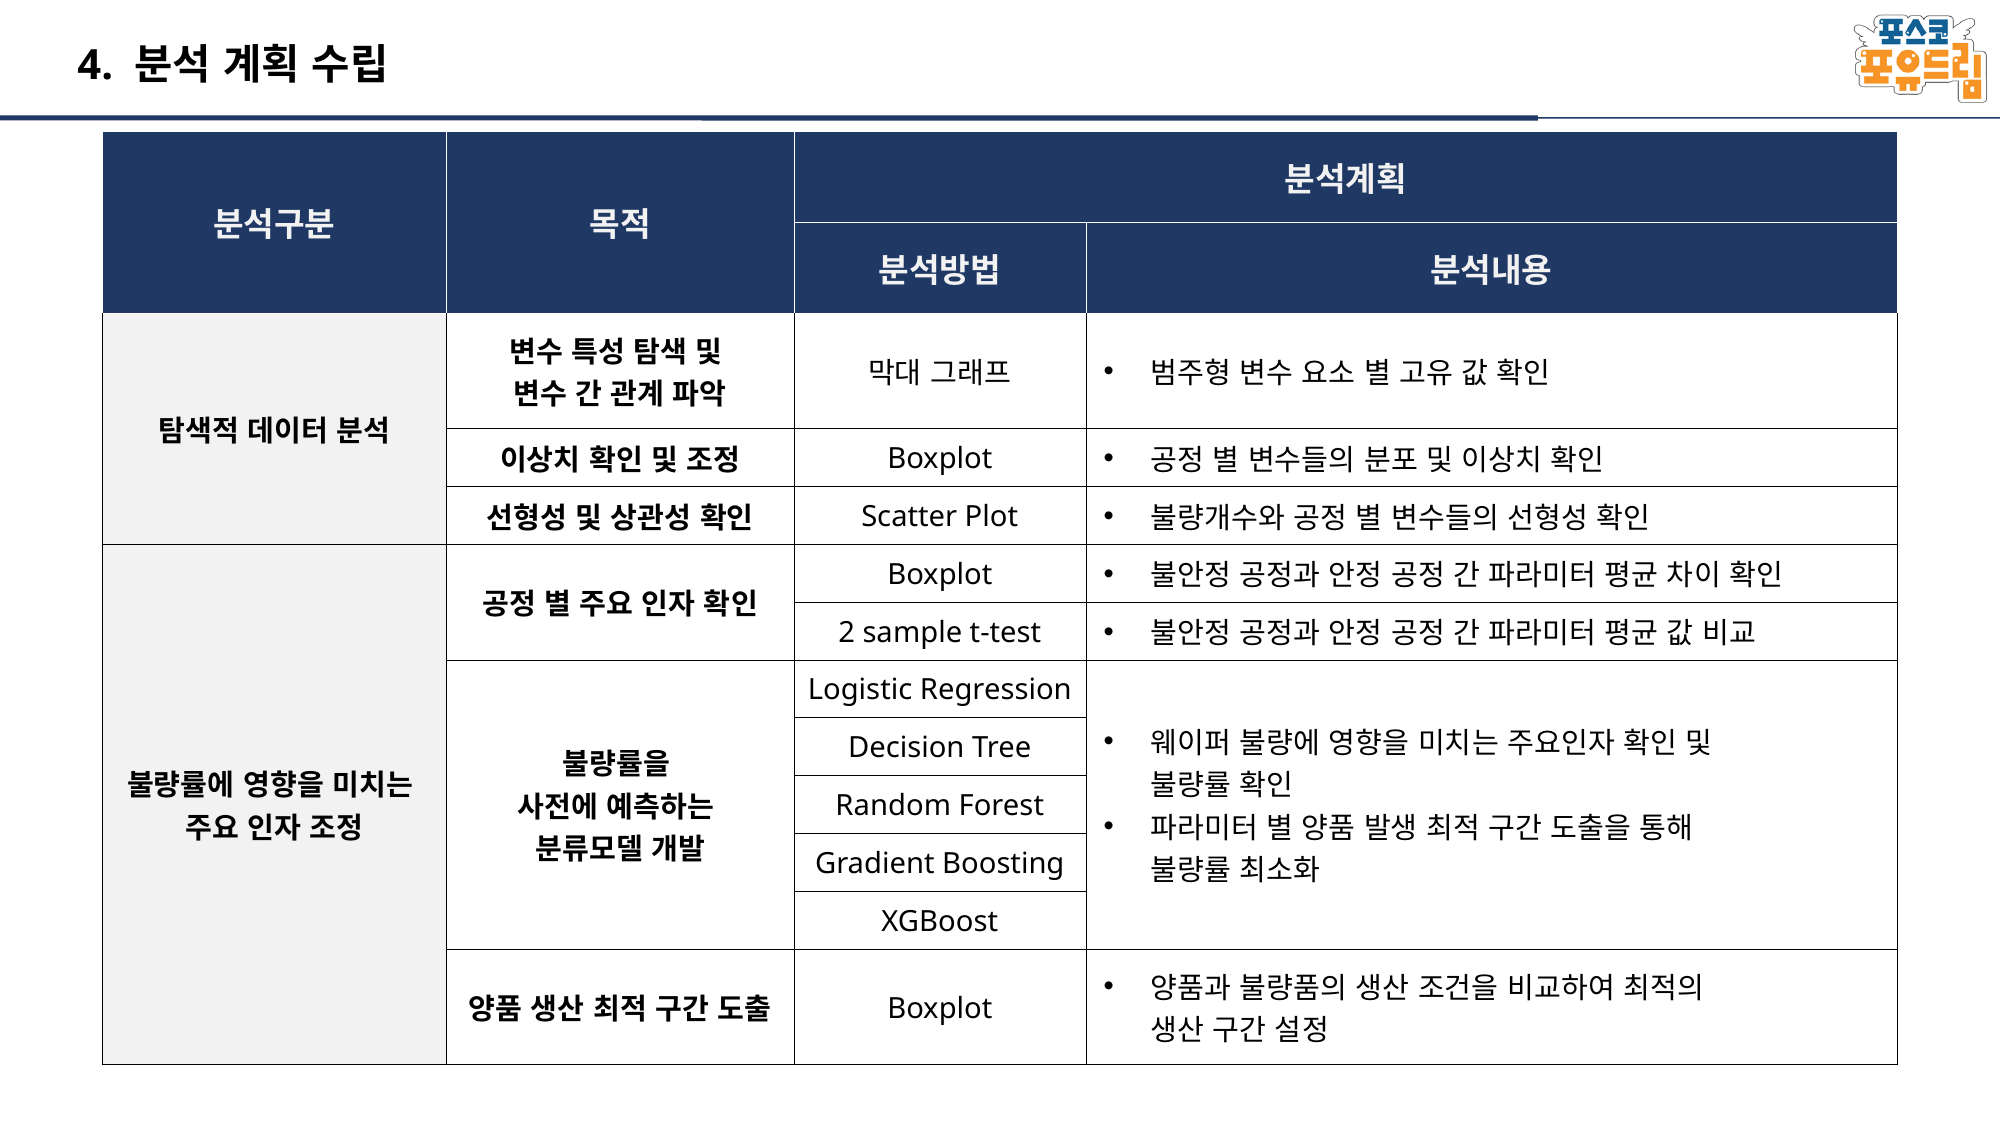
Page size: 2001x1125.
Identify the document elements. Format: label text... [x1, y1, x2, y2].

table_cell 불량률에 영향을 미치는 주요 인자 조정 [103, 545, 446, 1064]
table_cell Boxplot [795, 545, 1086, 602]
table_cell 분석방법 [795, 223, 1086, 313]
table_cell 탐색적 데이터 분석 [103, 314, 446, 544]
table_cell Boxplot [795, 429, 1086, 486]
table_cell Logistic Regression [795, 661, 1086, 717]
table_cell 선형성 및 상관성 확인 [447, 487, 794, 544]
table_cell 변수 특성 탐색 및 변수 간 관계 파악 [447, 314, 794, 428]
table_cell 분석내용 [1087, 223, 1897, 313]
table_cell 불량개수와 공정 별 변수들의 선형성 확인 [1087, 487, 1897, 544]
table_cell Gradient Boosting [795, 834, 1086, 891]
table_header 목적 [447, 138, 794, 313]
table_cell 양품 생산 최적 구간 도출 [447, 950, 794, 1064]
picture [1844, 5, 1991, 106]
text_box 4. 분석 계획 수립 [62, 36, 1442, 108]
table_cell 불량률을 사전에 예측하는 분류모델 개발 [447, 661, 794, 949]
table_cell 웨이퍼 불량에 영향을 미치는 주요인자 확인 및 불량률 확인 파라미터 별 양품 발생 최적 구간 도출을 통해 불량률 최소화 [1087, 661, 1897, 949]
table_cell 범주형 변수 요소 별 고유 값 확인 [1087, 314, 1897, 428]
table_cell 불안정 공정과 안정 공정 간 파라미터 평균 차이 확인 [1087, 545, 1897, 602]
table_header 분석계획 [795, 138, 1897, 222]
table_cell 공정 별 주요 인자 확인 [447, 545, 794, 660]
table_cell XGBoost [795, 892, 1086, 949]
table_cell Scatter Plot [795, 487, 1086, 544]
table_cell 불안정 공정과 안정 공정 간 파라미터 평균 값 비교 [1087, 603, 1897, 660]
table_cell Random Forest [795, 776, 1086, 833]
table_header 분석구분 [103, 138, 446, 313]
table_cell 양품과 불량품의 생산 조건을 비교하여 최적의 생산 구간 설정 [1087, 950, 1897, 1064]
table_cell 이상치 확인 및 조정 [447, 429, 794, 486]
table_cell Decision Tree [795, 718, 1086, 775]
table_cell Boxplot [795, 950, 1086, 1064]
table_cell 2 sample t-test [795, 603, 1086, 660]
table_cell 공정 별 변수들의 분포 및 이상치 확인 [1087, 429, 1897, 486]
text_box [0, 117, 2000, 138]
table_cell 막대 그래프 [795, 314, 1086, 428]
